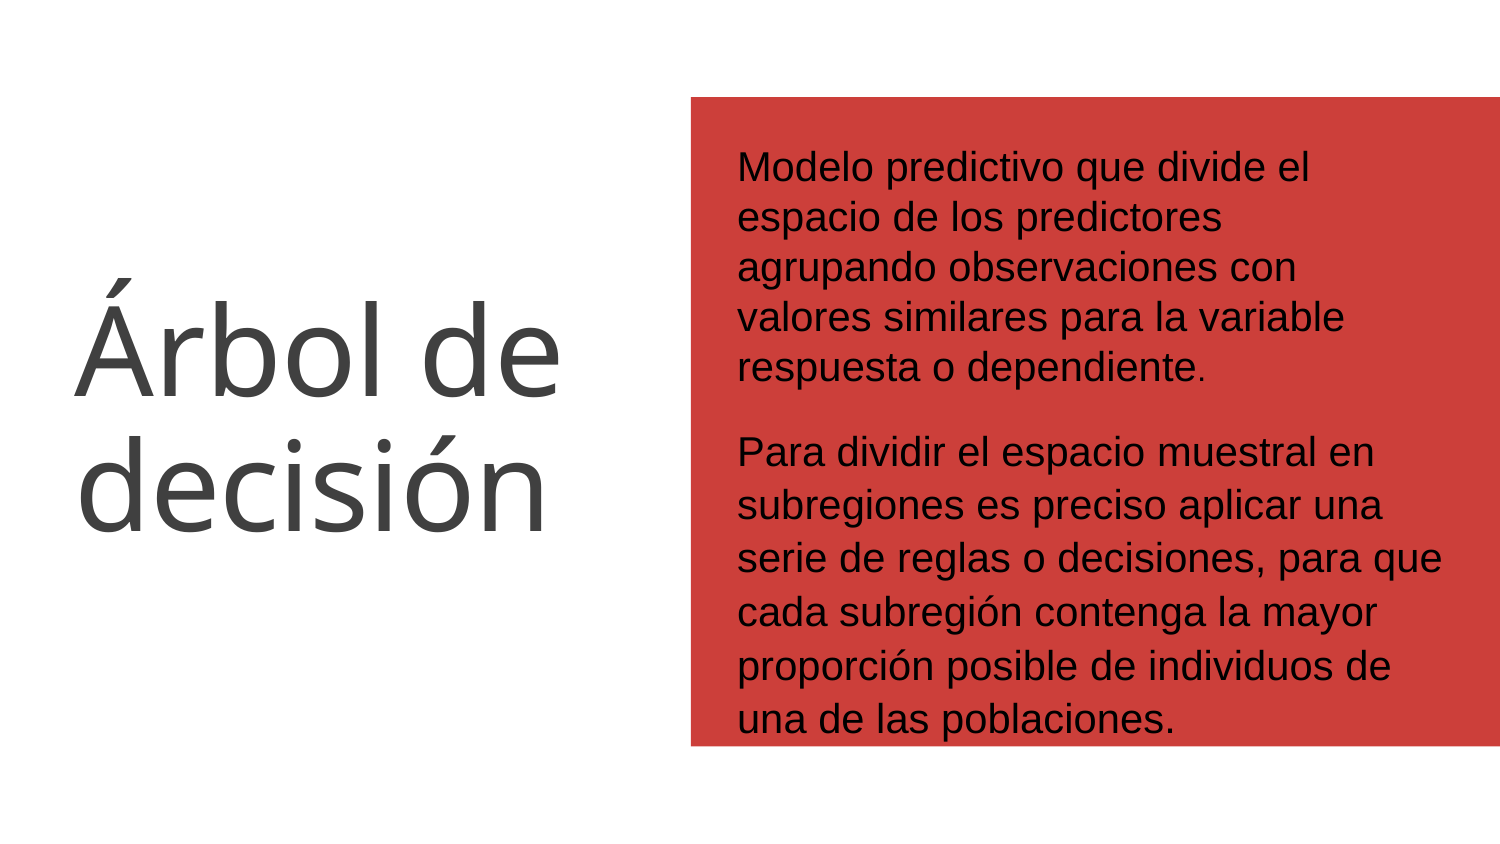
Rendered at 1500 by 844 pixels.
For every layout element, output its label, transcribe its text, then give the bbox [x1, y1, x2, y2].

text_box Modelo predictivo que divide el espacio de los predictores agrupando observaciones con valores similares para la variable respuesta o dependiente. [722, 132, 1417, 398]
text_box Árbol de decisión [59, 277, 810, 566]
text_box Para dividir el espacio muestral en subregiones es preciso aplicar una serie de reglas o decisiones, para que cada subregión contenga la mayor proporción posible de individuos de una de las poblaciones. [722, 413, 1473, 750]
